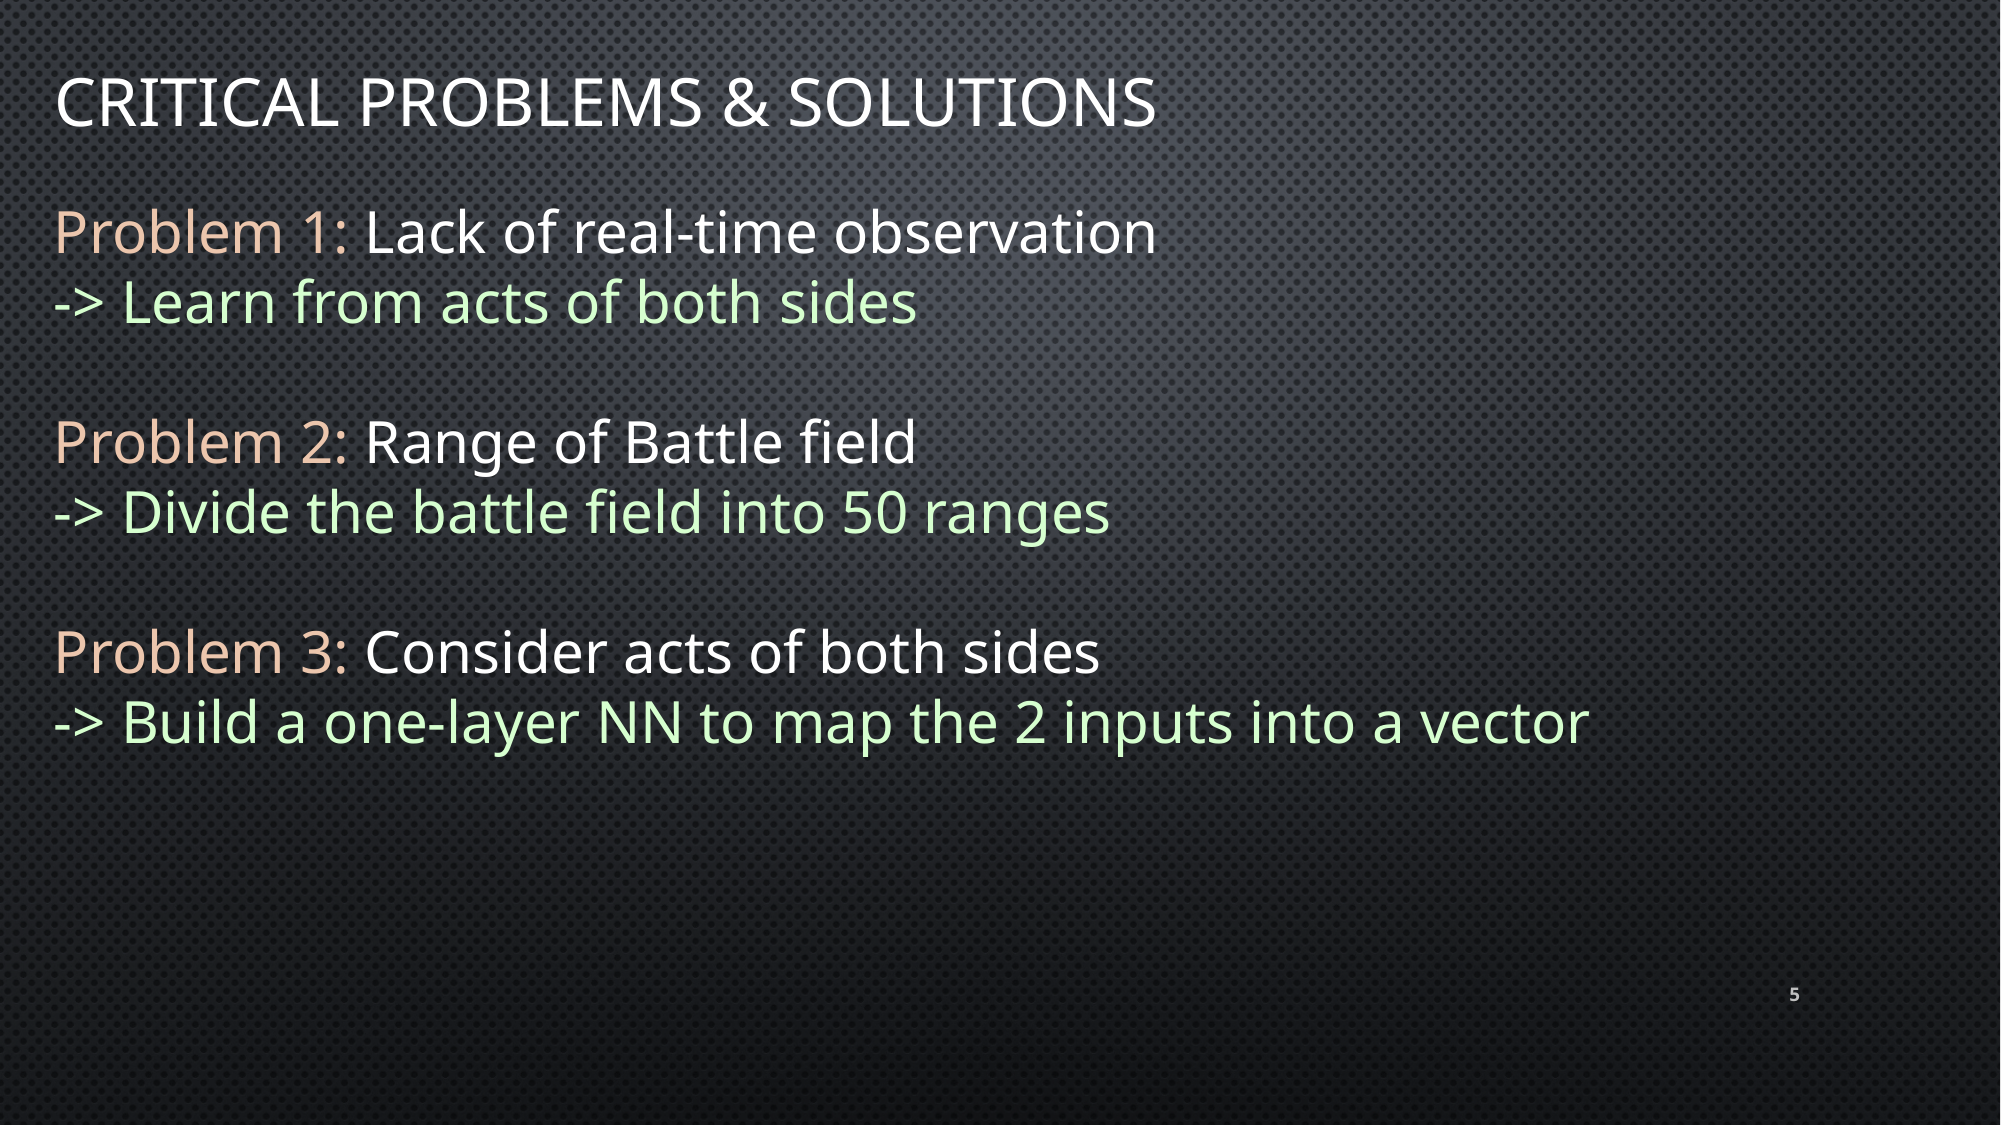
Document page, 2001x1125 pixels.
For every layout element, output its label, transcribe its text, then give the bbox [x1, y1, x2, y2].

slide_number 5 [1724, 965, 1816, 1025]
title Critical Problems & Solutions [39, 0, 1869, 187]
text_box Problem 1: Lack of real-time observation -> Learn from acts of both sides Problem 2: Range of Battle field -> Divide the battle field into 50 ranges Problem 3: Consider acts of both sides -> Build a one-layer NN to map the 2 inputs into a vector [39, 187, 1906, 762]
